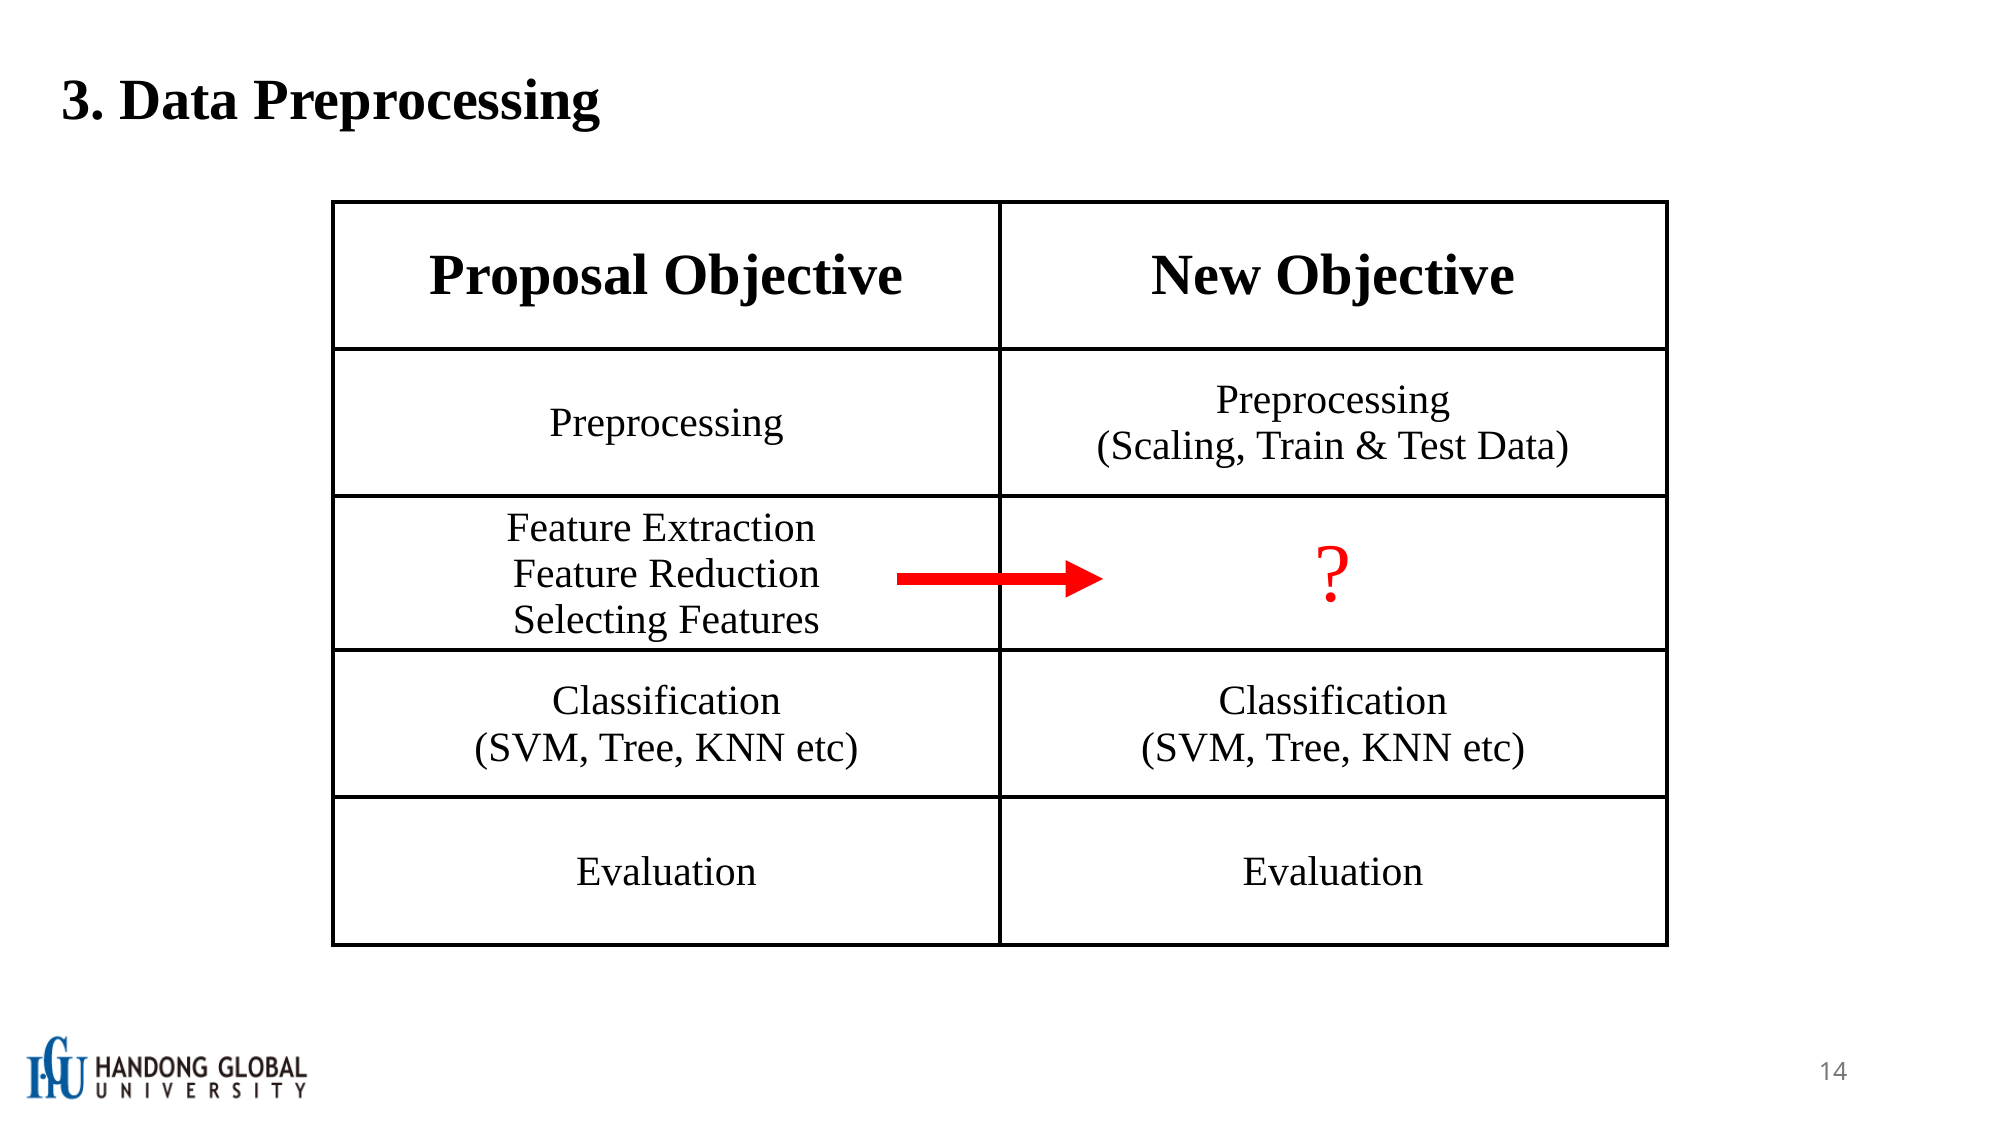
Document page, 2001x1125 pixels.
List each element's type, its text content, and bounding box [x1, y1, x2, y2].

table_cell Feature Extraction Feature Reduction Selecting Features [335, 498, 998, 648]
table_cell ? [1002, 498, 1665, 648]
text_box 3. Data Preprocessing [46, 53, 844, 139]
table_cell Preprocessing (Scaling, Train & Test Data) [1002, 351, 1665, 494]
table_cell Evaluation [1002, 799, 1665, 943]
picture [13, 1035, 311, 1119]
table_header Proposal Objective [335, 204, 998, 347]
table_cell Evaluation [335, 799, 998, 943]
slide_number 14 [1412, 1042, 1863, 1103]
table_cell Classification (SVM, Tree, KNN etc) [1002, 652, 1665, 795]
table_cell Preprocessing [335, 351, 998, 494]
table_cell Classification (SVM, Tree, KNN etc) [335, 652, 998, 795]
table_header New Objective [1002, 204, 1665, 347]
